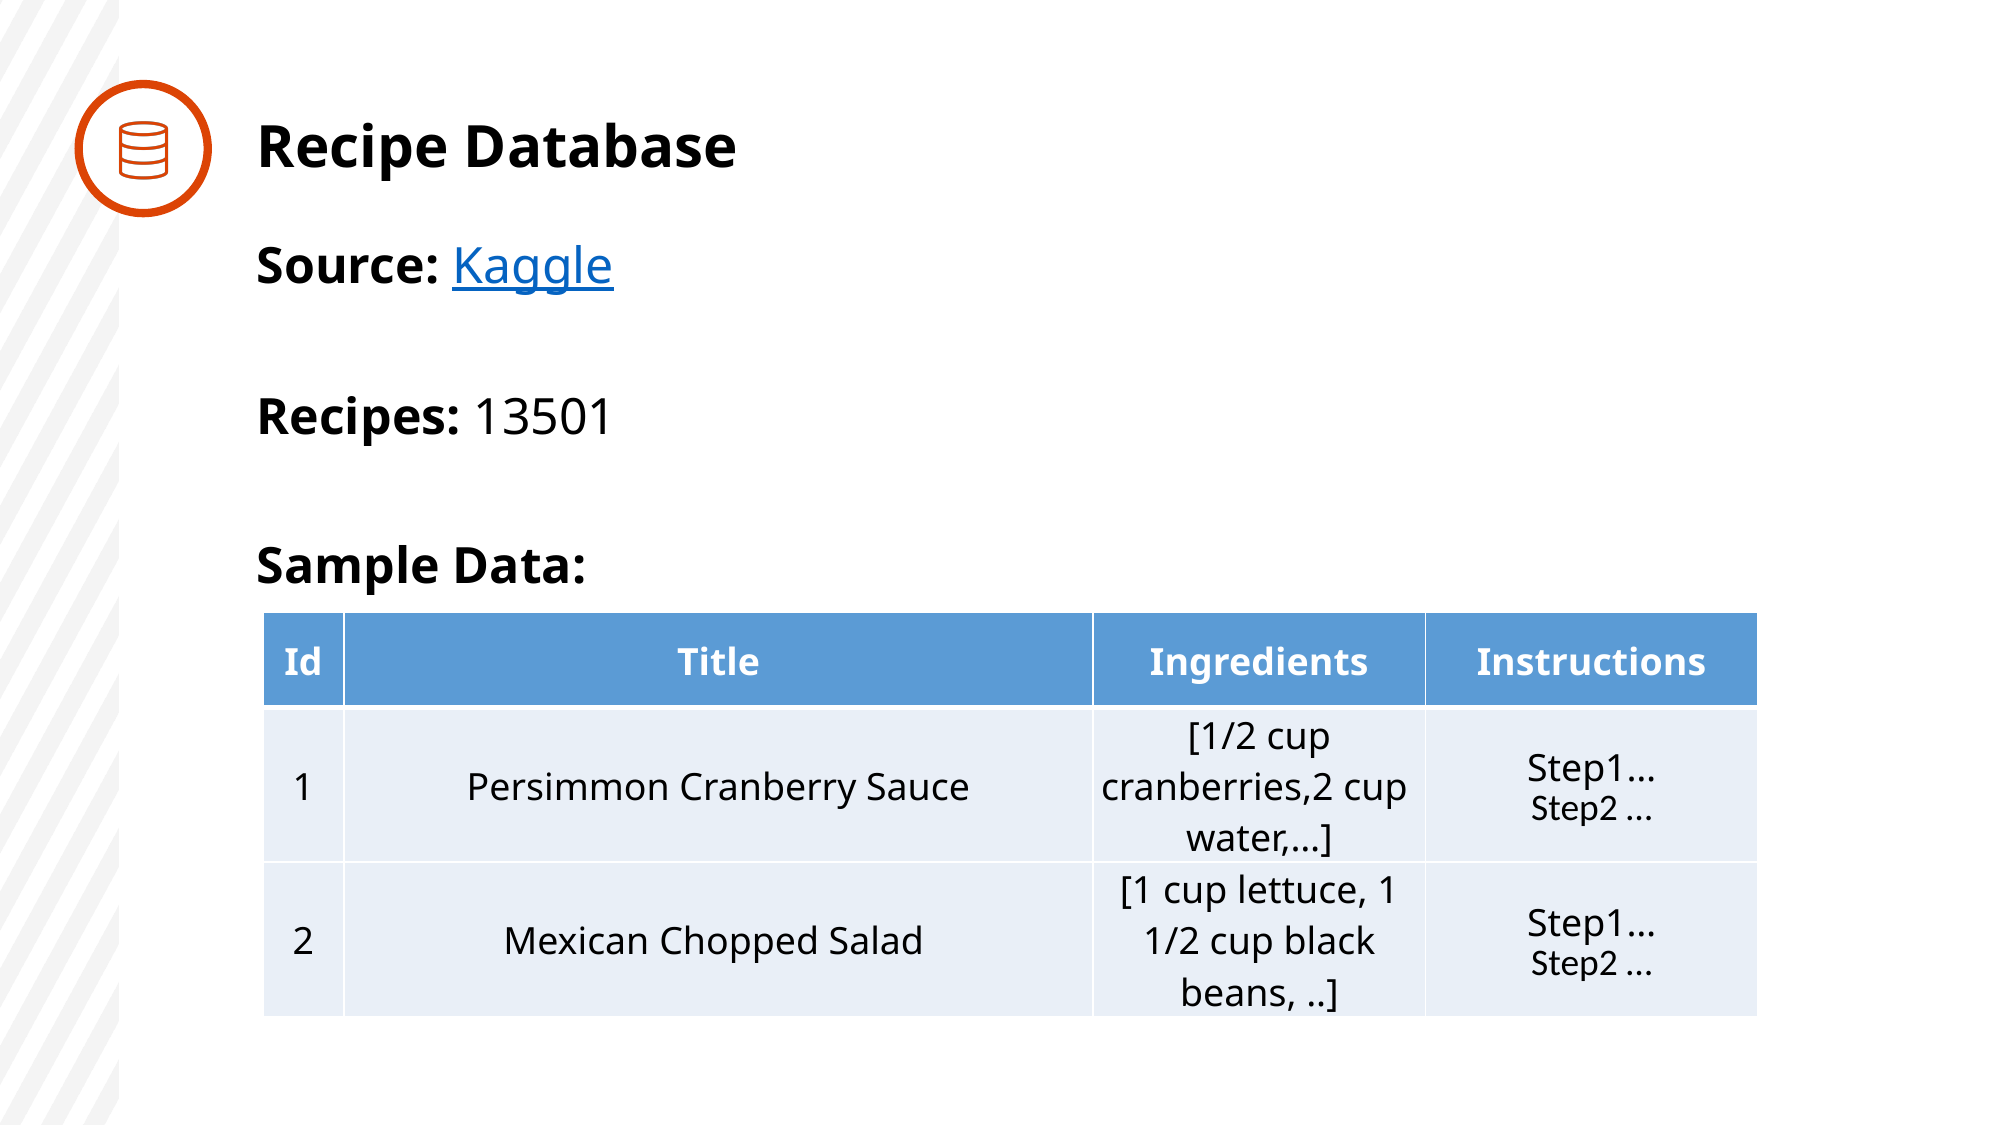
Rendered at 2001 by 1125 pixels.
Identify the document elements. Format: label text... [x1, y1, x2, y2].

title Recipe Database [241, 108, 1863, 190]
table_cell Persimmon Cranberry Sauce [345, 710, 1092, 861]
table_cell 1 [264, 710, 343, 861]
table_cell [1/2 cup cranberries,2 cup water,…] [1094, 710, 1425, 861]
table_header Title [345, 613, 1092, 705]
list Source: Kaggle Recipes: 13501 Sample Data: [241, 226, 1863, 1078]
table_cell Step1… Step2 … [1426, 710, 1757, 861]
table_header Instructions [1426, 613, 1757, 705]
picture [0, 0, 198, 1125]
table_cell 2 [264, 863, 343, 1016]
table_cell [1 cup lettuce, 1 1/2 cup black beans, ..] [1094, 863, 1425, 1016]
table_cell Step1… Step2 … [1426, 863, 1757, 1016]
table_header Id [264, 613, 343, 705]
table_header Ingredients [1094, 613, 1425, 705]
table_cell Mexican Chopped Salad [345, 863, 1092, 1016]
